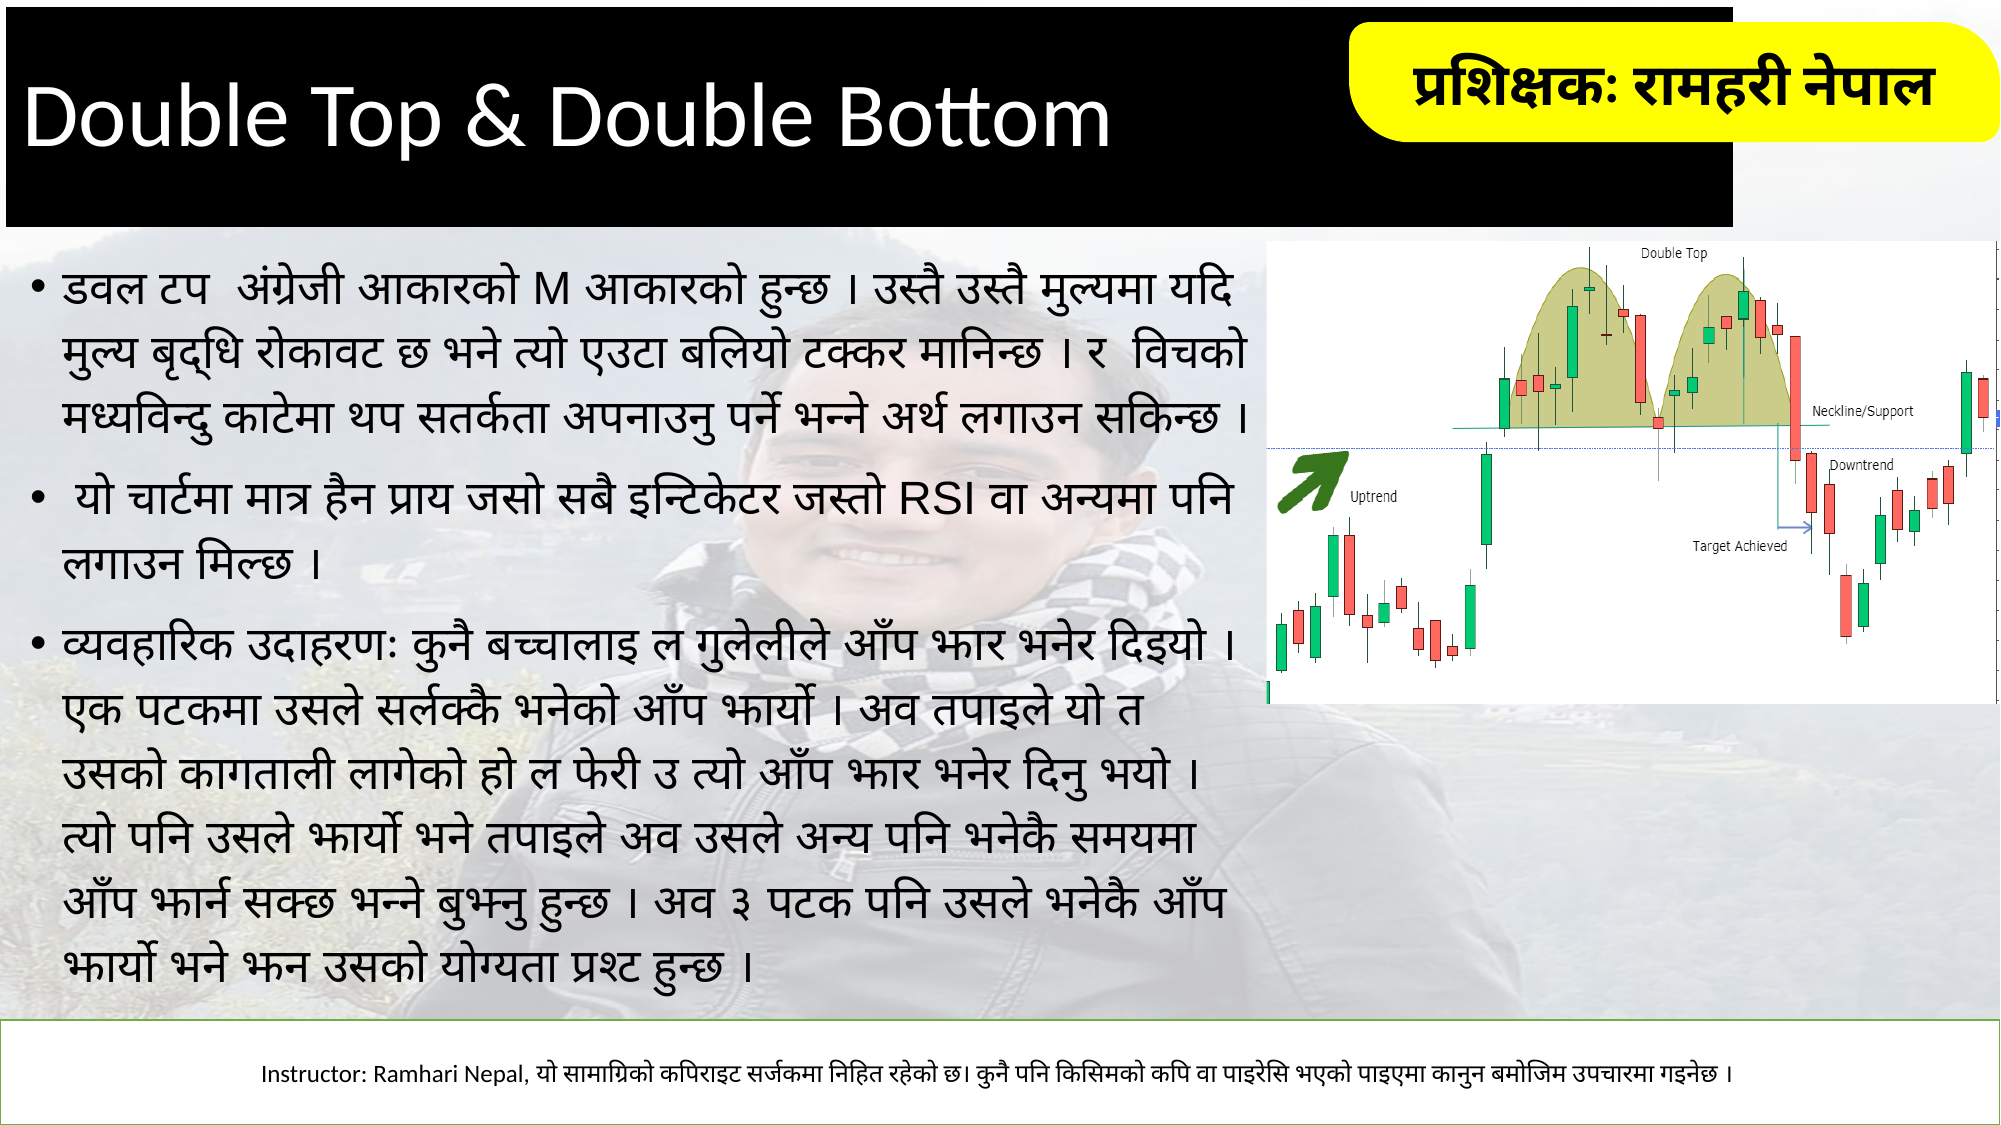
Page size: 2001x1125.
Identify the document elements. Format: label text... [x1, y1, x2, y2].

list डवल टप अंग्रेजी आकारको M आकारको हुन्छ । उस्तै उस्तै मुल्यमा यदि मुल्य बृद्धि रोकावट छ भने त्यो एउटा बलियो टक्कर मानिन्छ । र विचको मध्यविन्दु काटेमा थप सतर्कता अपनाउनु पर्ने भन्ने अर्थ लगाउन सकिन्छ । यो चार्टमा मात्र हैन प्राय जसो सबै इन्टिकेटर जस्तो RSI वा अन्यमा पनि लगाउन मिल्छ । व्यवहारिक उदाहरणः कुनै बच्चालाइ ल गुलेलीले आँप झार भनेर दिइयो । एक पटकमा उसले सर्लक्कै भनेको आँप झार्यो । अव तपाइले यो त उसको कागताली लागेको हो ल फेरी उ त्यो आँप झार भनेर दिनु भयो । त्यो पनि उसले झार्यो भने तपाइले अव उसले अन्य पनि भनेकै समयमा आँप झार्न सक्छ भन्ने बुझ्नु हुन्छ । अव ३ पटक पनि उसले भनेकै आँप झार्यो भने झन उसको योग्यता प्रश्ट हुन्छ । [7, 241, 1267, 1019]
picture [1266, 241, 2000, 705]
text_box प्रशिक्षकः रामहरी नेपाल [1349, 22, 2000, 143]
title Double Top & Double Bottom [7, 8, 1733, 226]
footer Instructor: Ramhari Nepal, यो सामाग्रिको कपिराइट सर्जकमा निहित रहेको छ। कुनै पनि किसिमको कपि वा पाइरेसि भएको पाइएमा कानुन बमोजिम उपचारमा गइनेछ । [0, 1019, 2000, 1125]
